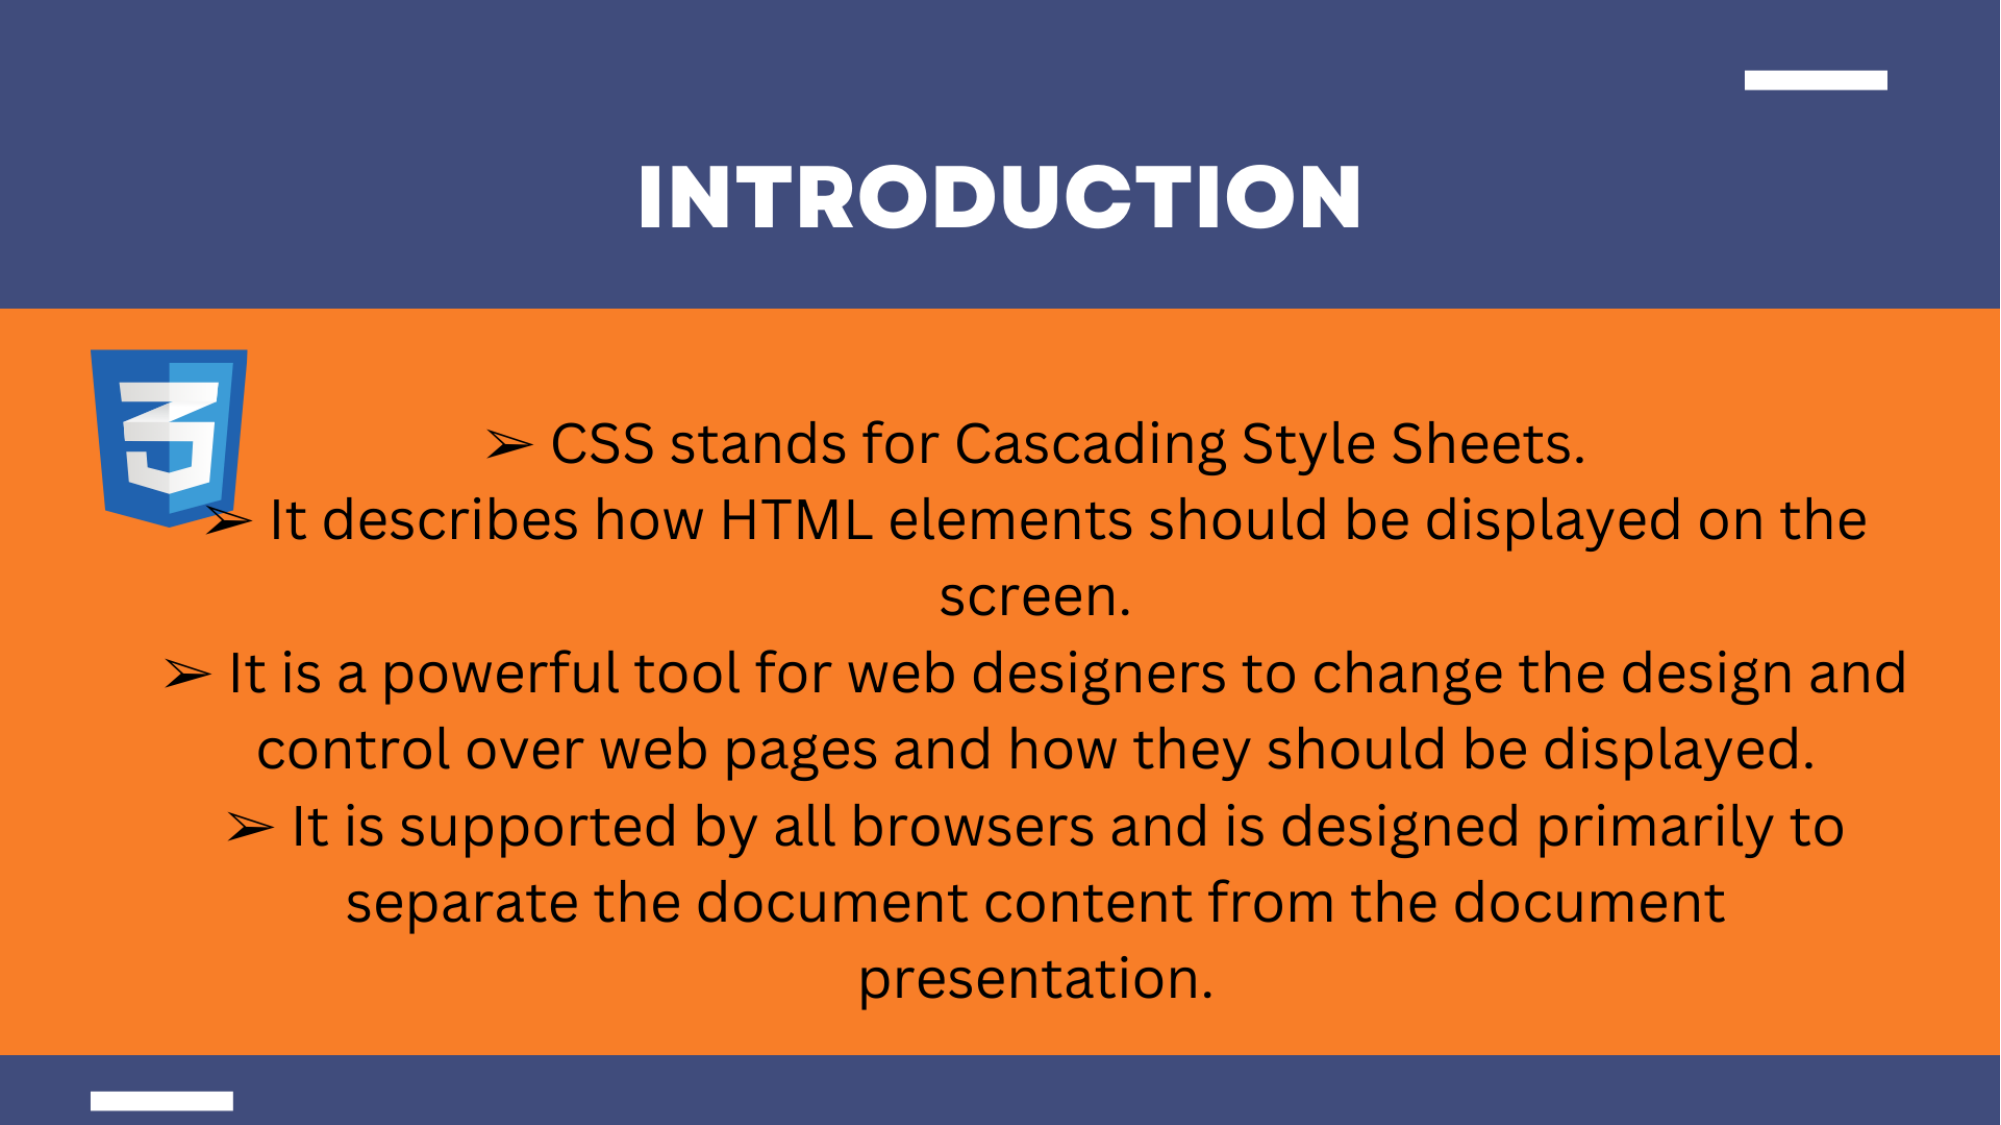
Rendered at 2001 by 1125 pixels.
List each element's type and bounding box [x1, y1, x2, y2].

list [0, 0, 2000, 1125]
